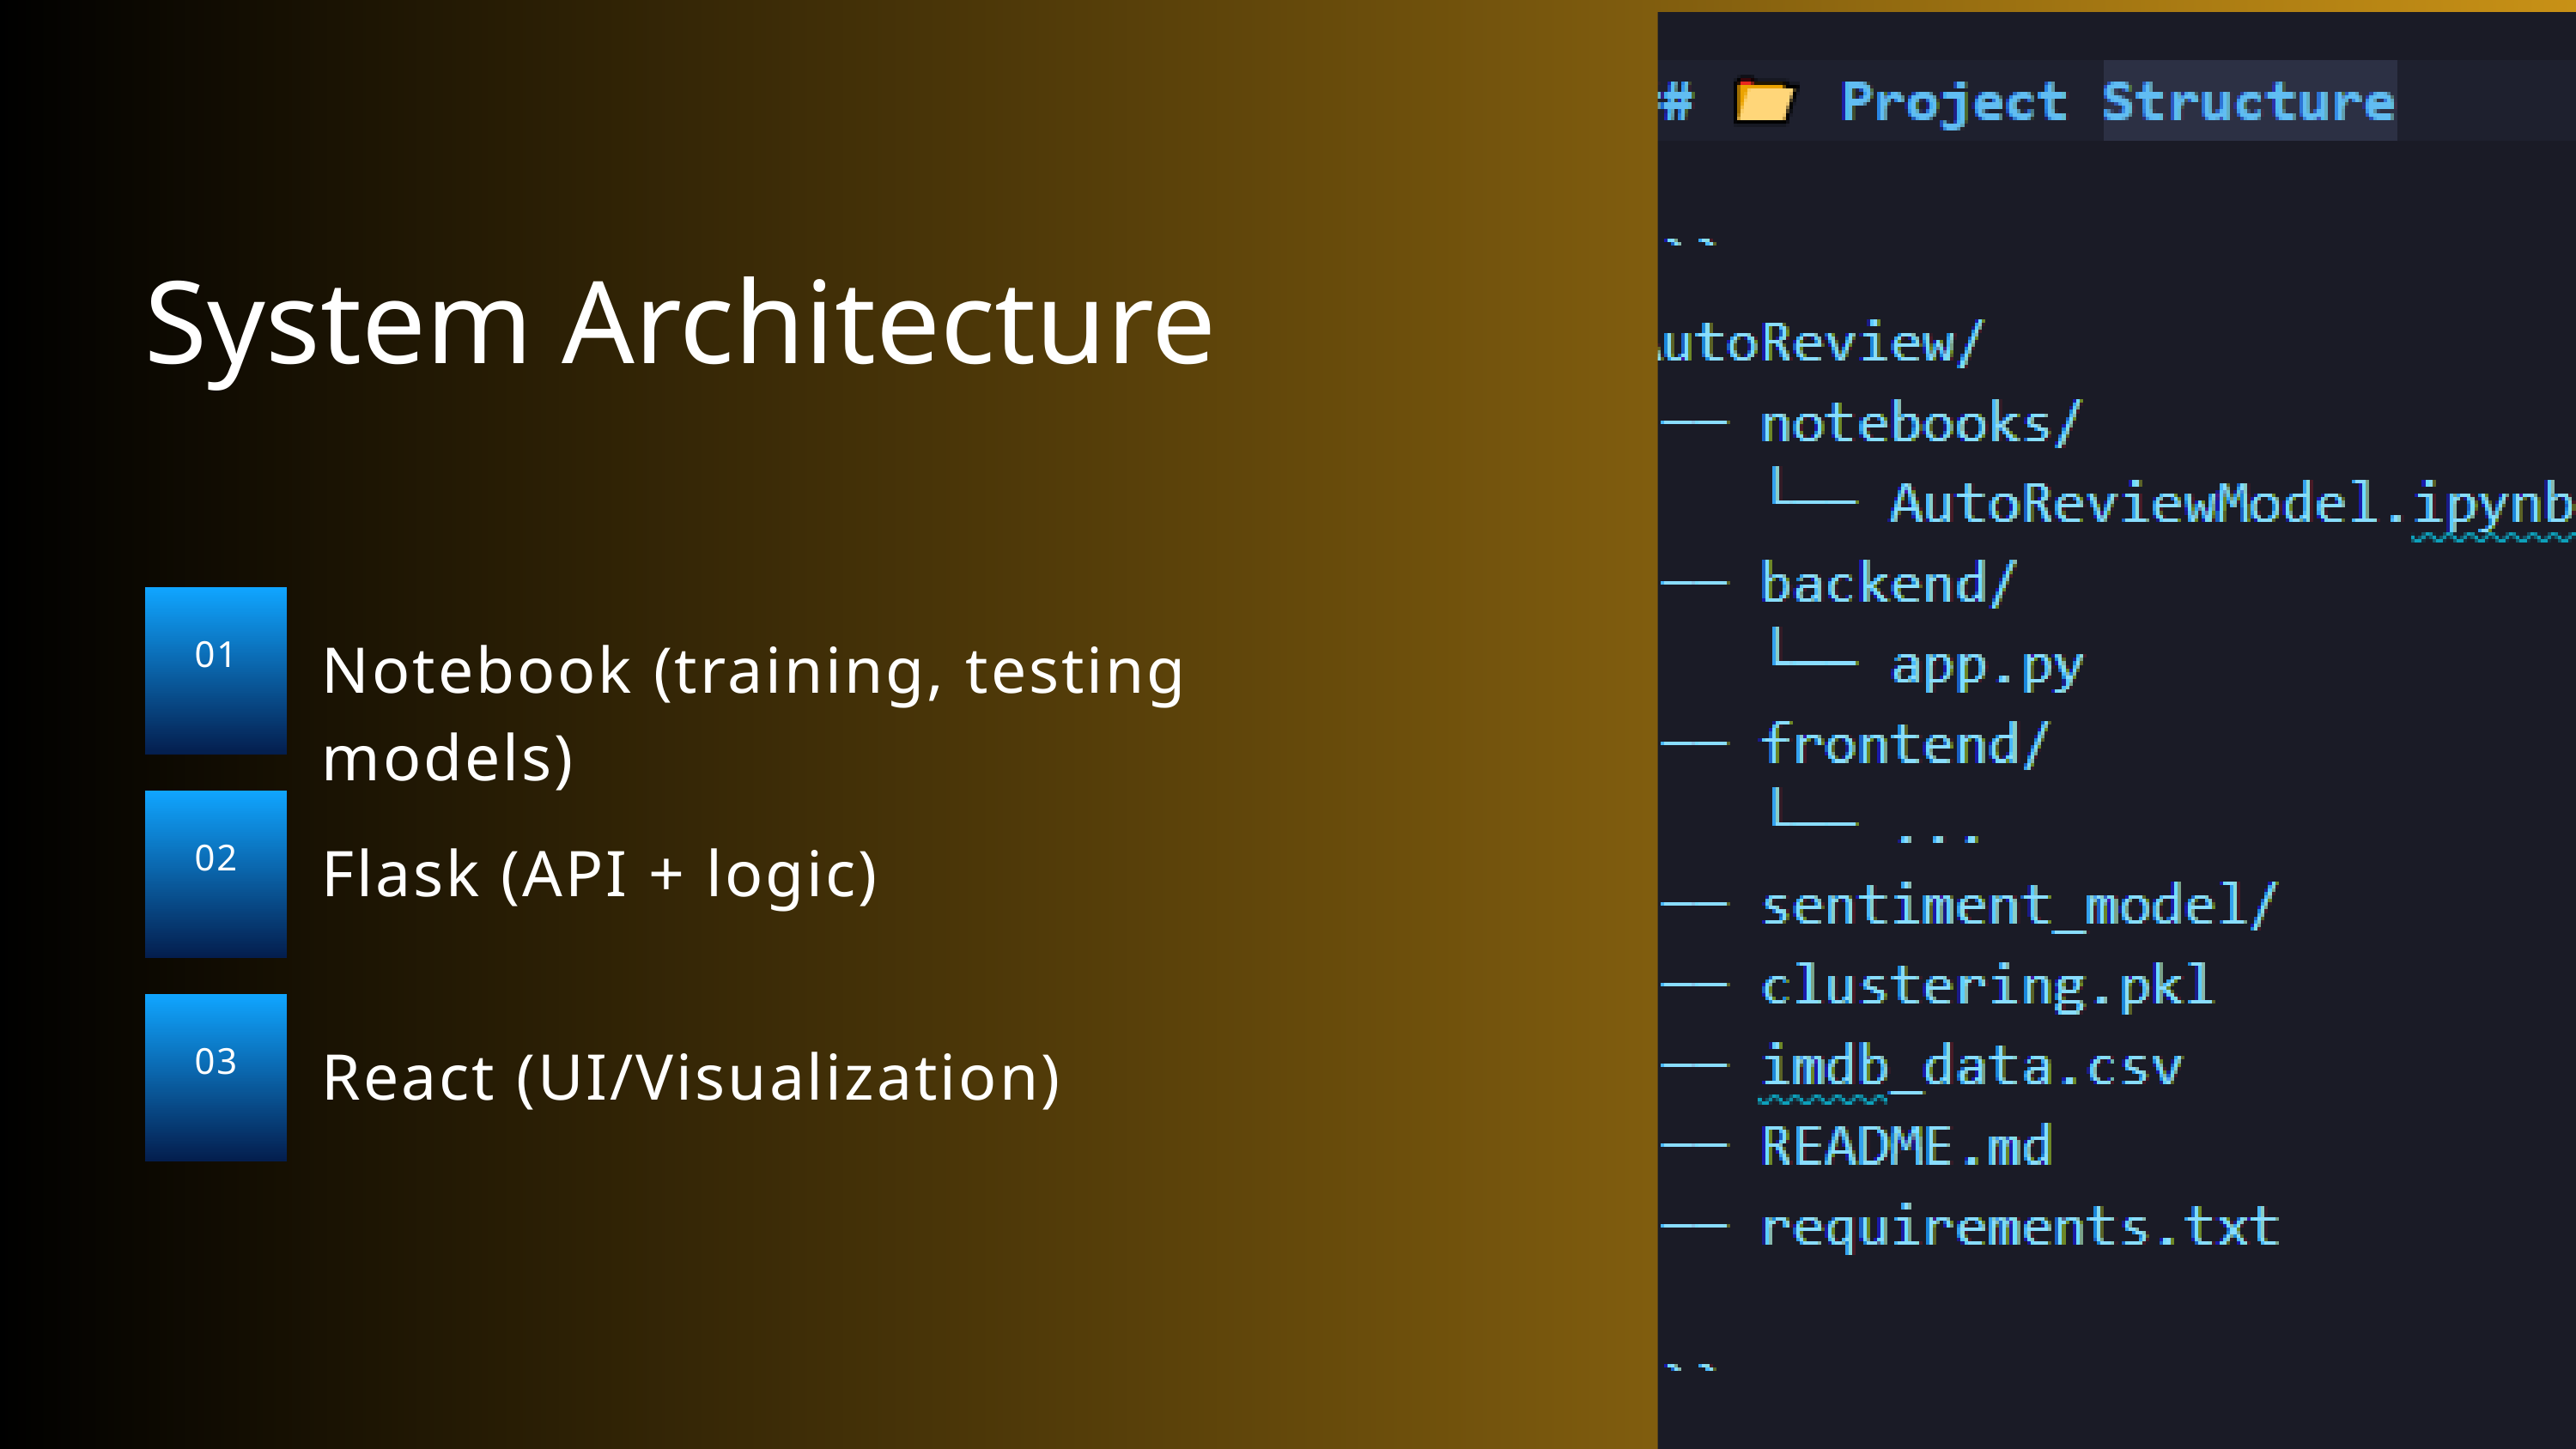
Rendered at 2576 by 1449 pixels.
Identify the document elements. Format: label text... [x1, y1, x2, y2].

text_box React (UI/Visualization) [321, 1024, 1456, 1113]
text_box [144, 993, 288, 1161]
text_box Flask (API + logic) [321, 821, 1456, 909]
text_box Notebook (training, testing models) [321, 617, 1456, 794]
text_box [144, 790, 288, 958]
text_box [1657, 12, 2576, 1449]
text_box System Architecture [144, 238, 1283, 387]
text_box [144, 586, 288, 755]
